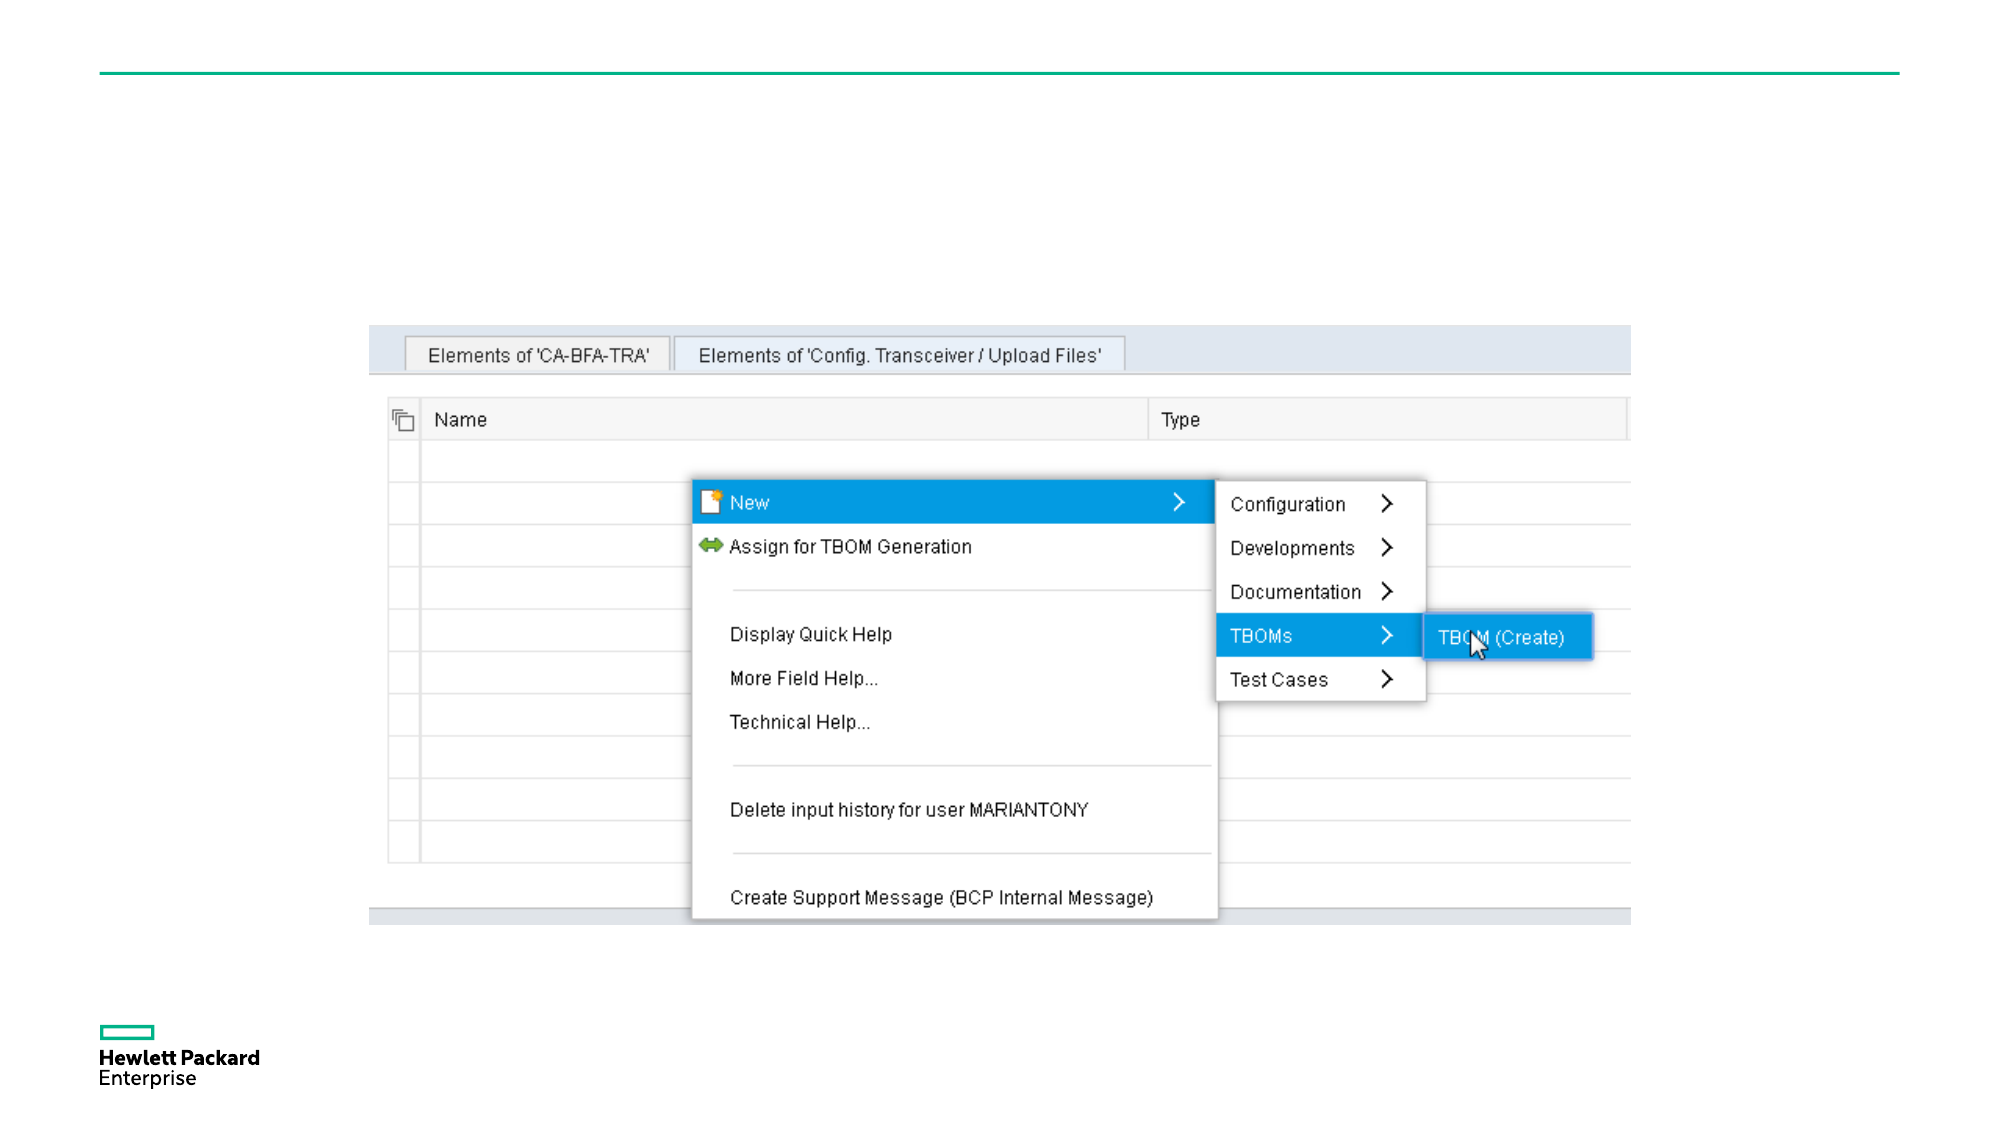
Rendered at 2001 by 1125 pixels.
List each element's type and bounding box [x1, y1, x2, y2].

list [369, 325, 1631, 925]
